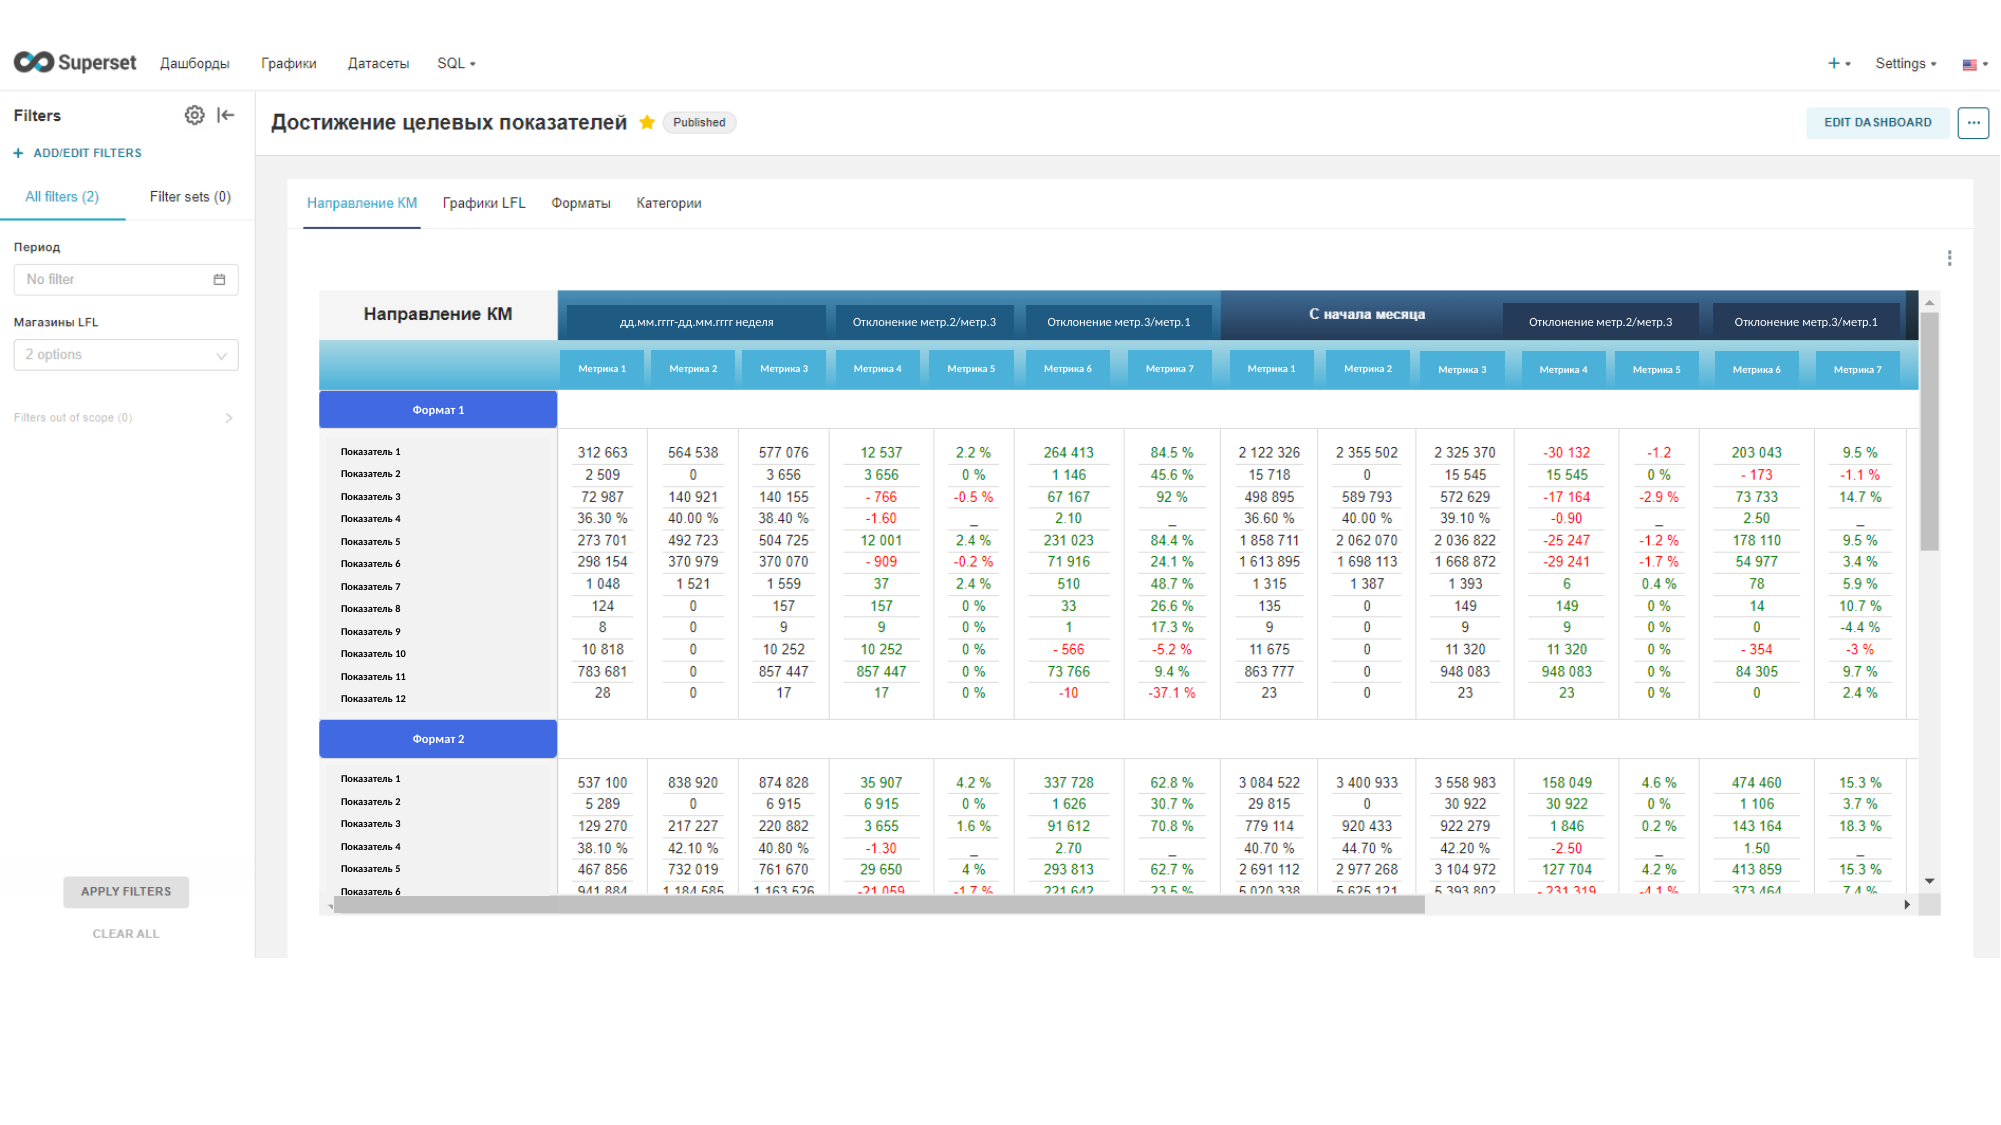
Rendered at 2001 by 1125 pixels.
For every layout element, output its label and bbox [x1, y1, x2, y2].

list [0, 46, 2000, 958]
